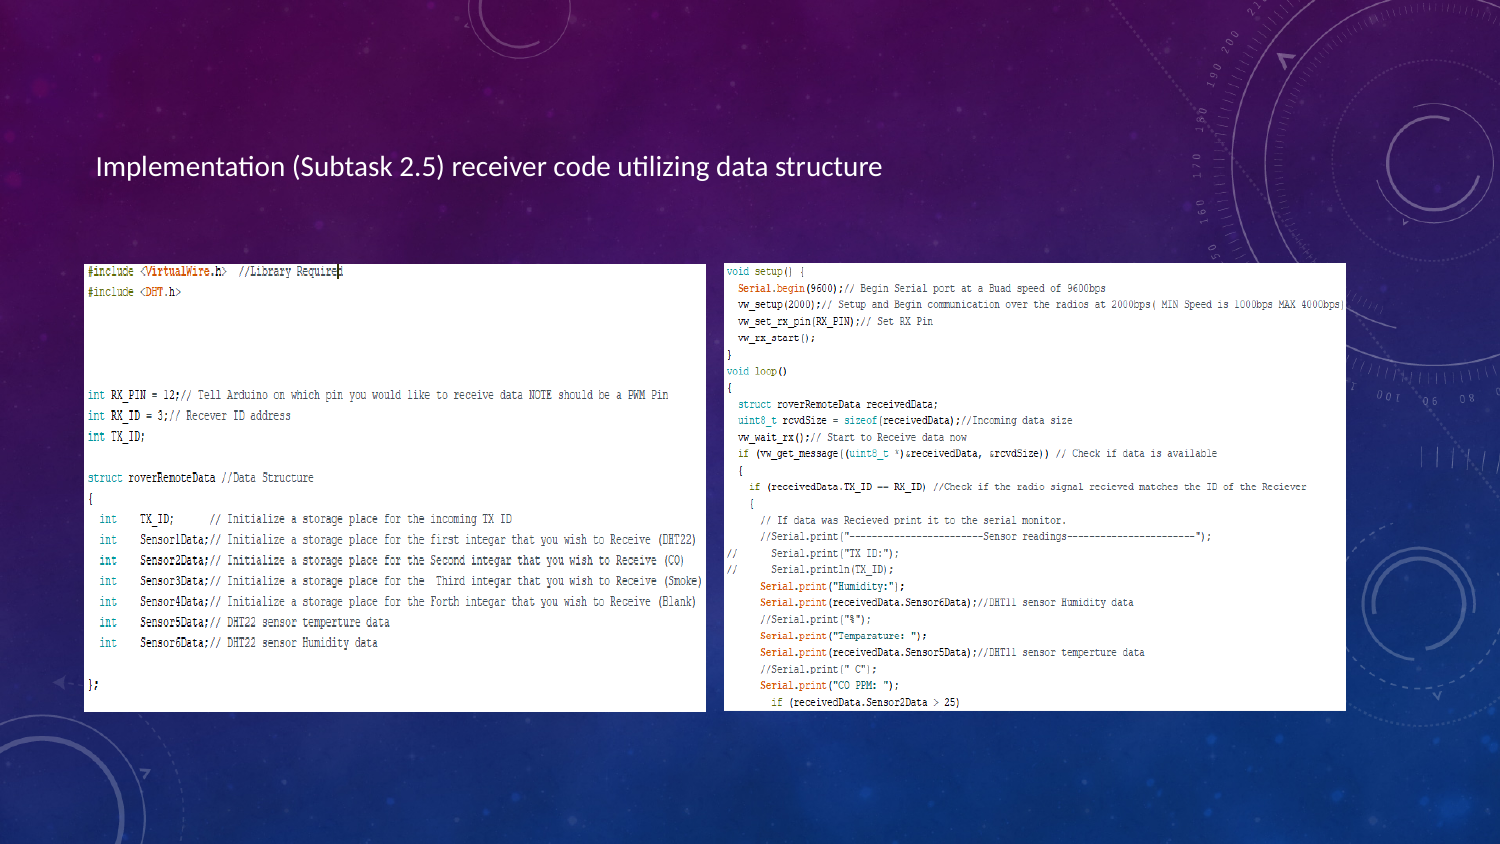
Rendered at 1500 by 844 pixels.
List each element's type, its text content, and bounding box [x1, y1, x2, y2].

title Implementation (Subtask 2.5) receiver code utilizing data structure [84, 75, 1331, 255]
picture [0, 0, 1500, 844]
